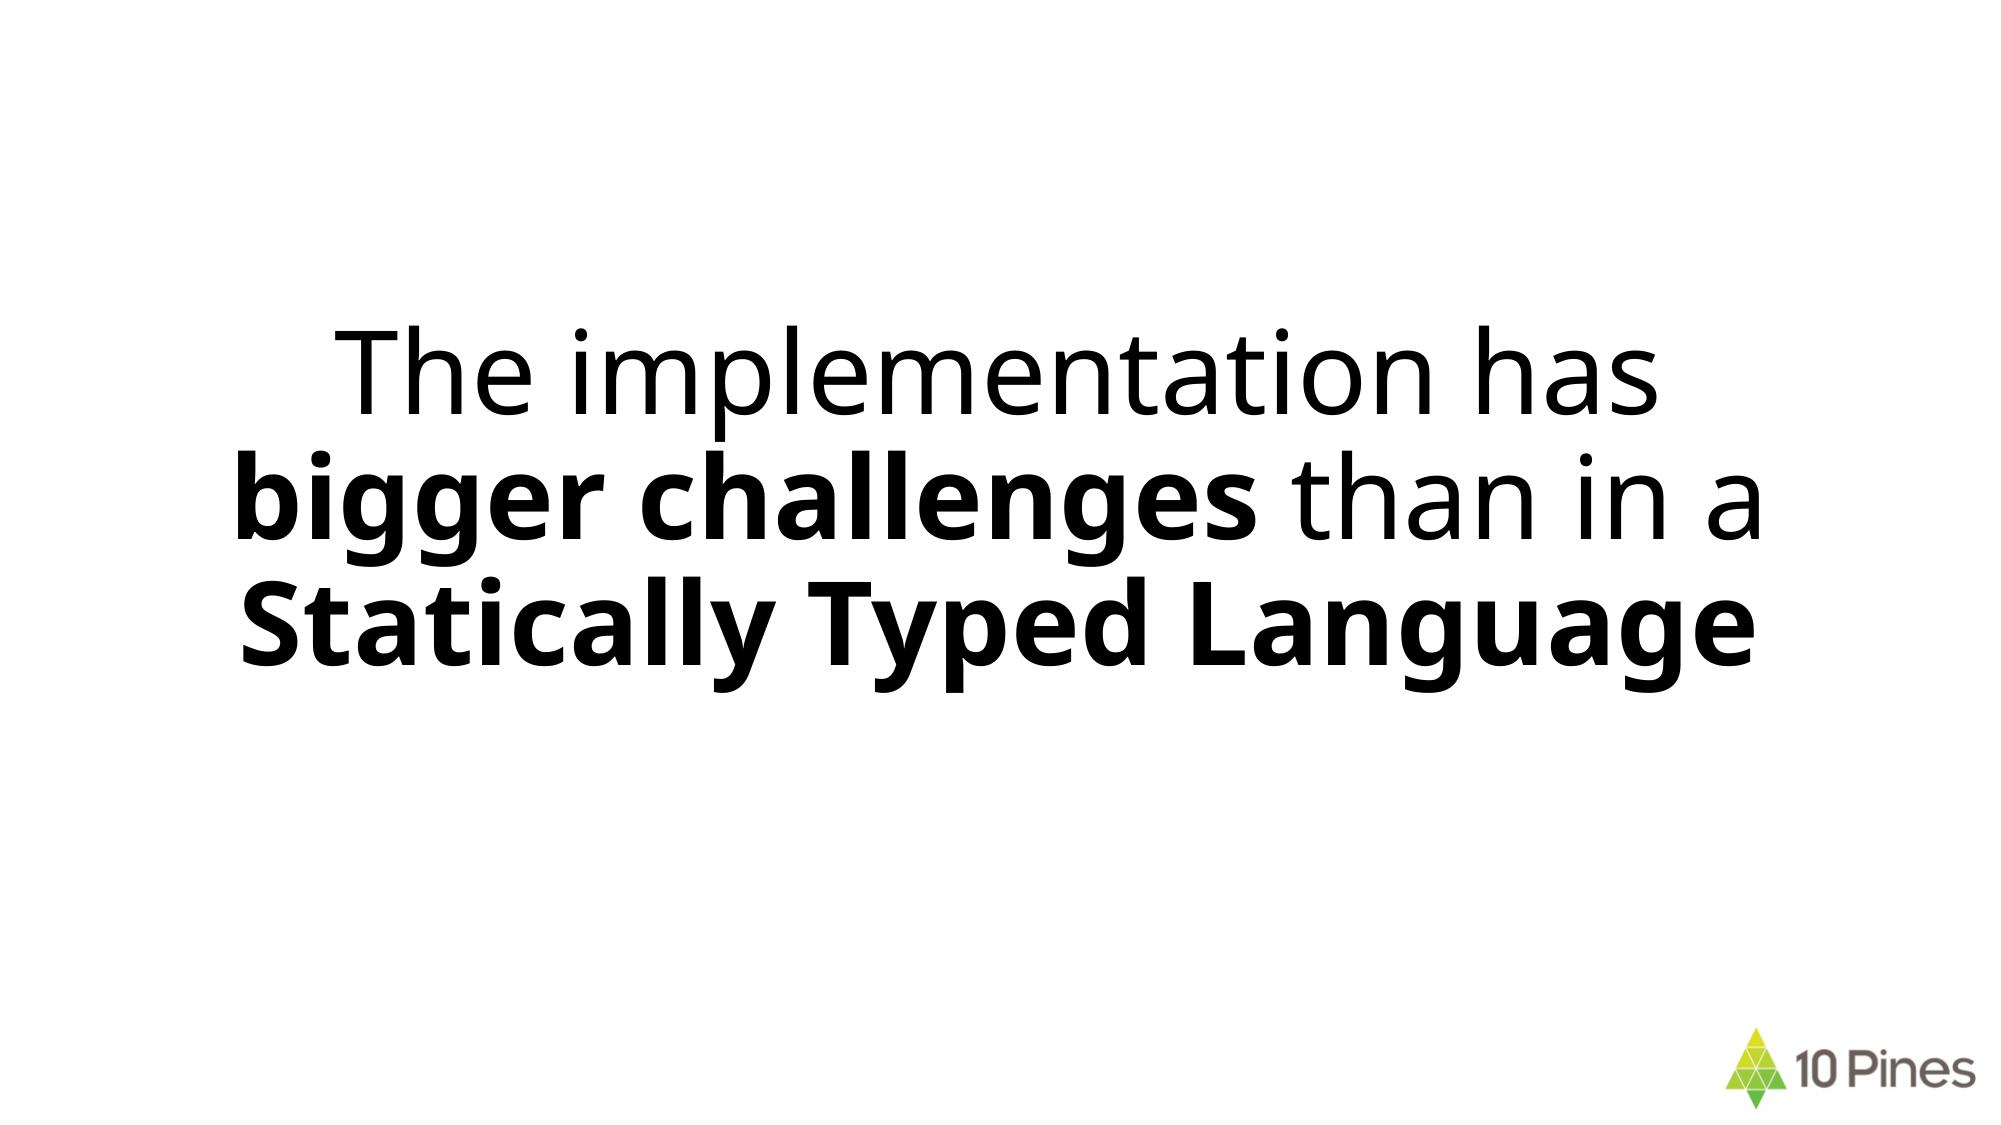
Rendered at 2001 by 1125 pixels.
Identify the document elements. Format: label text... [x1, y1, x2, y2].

picture [1709, 1013, 1992, 1124]
title The implementation has bigger challenges than in a Statically Typed Language [136, 304, 1862, 698]
